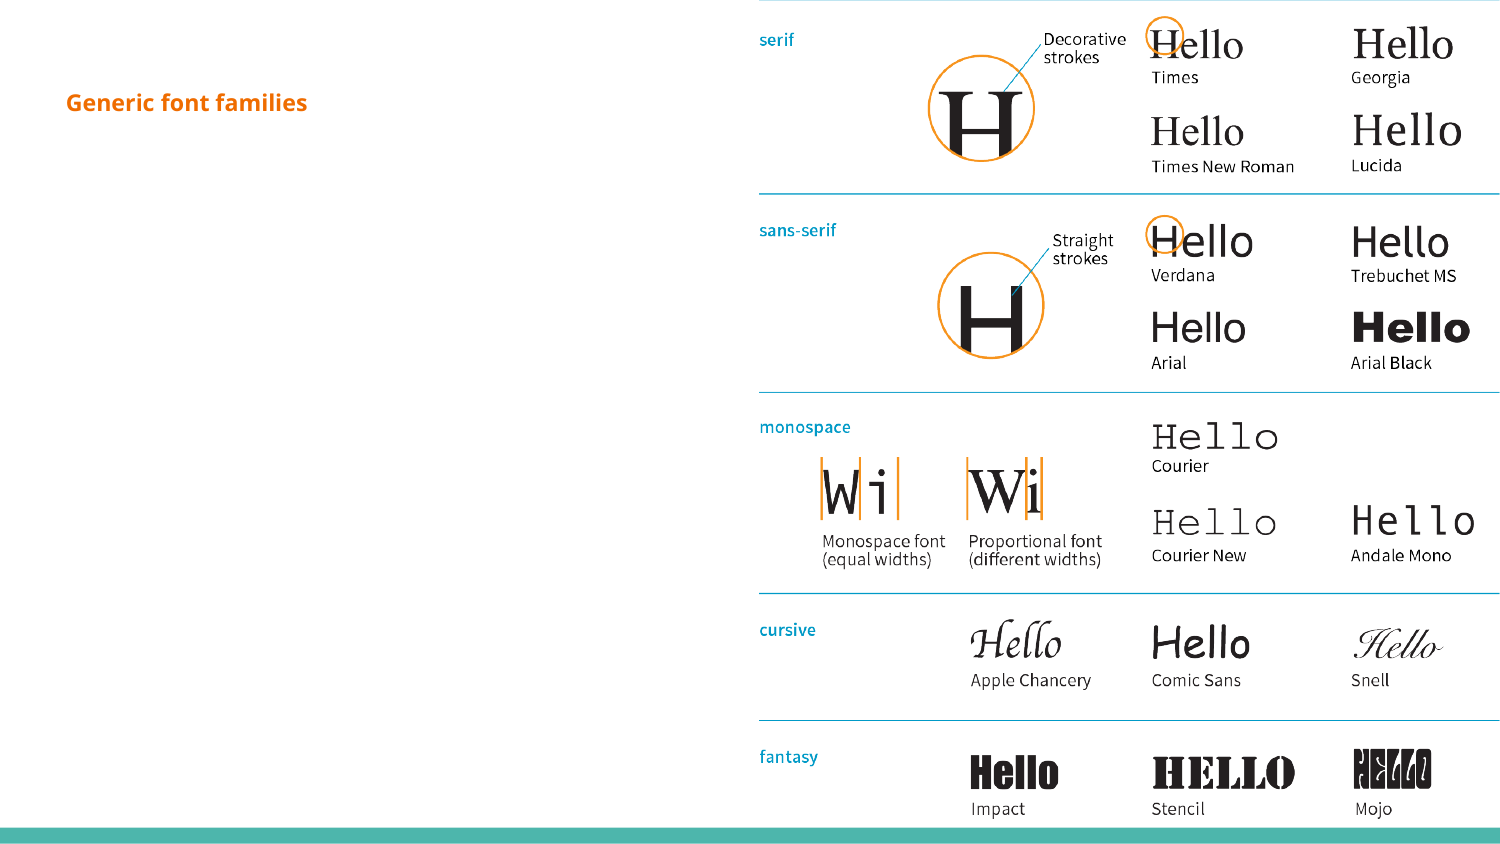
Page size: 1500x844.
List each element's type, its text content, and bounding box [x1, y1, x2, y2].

picture [759, 722, 1500, 844]
text_box Generic font families [51, 72, 754, 189]
picture [759, 0, 1500, 592]
picture [759, 595, 1500, 719]
